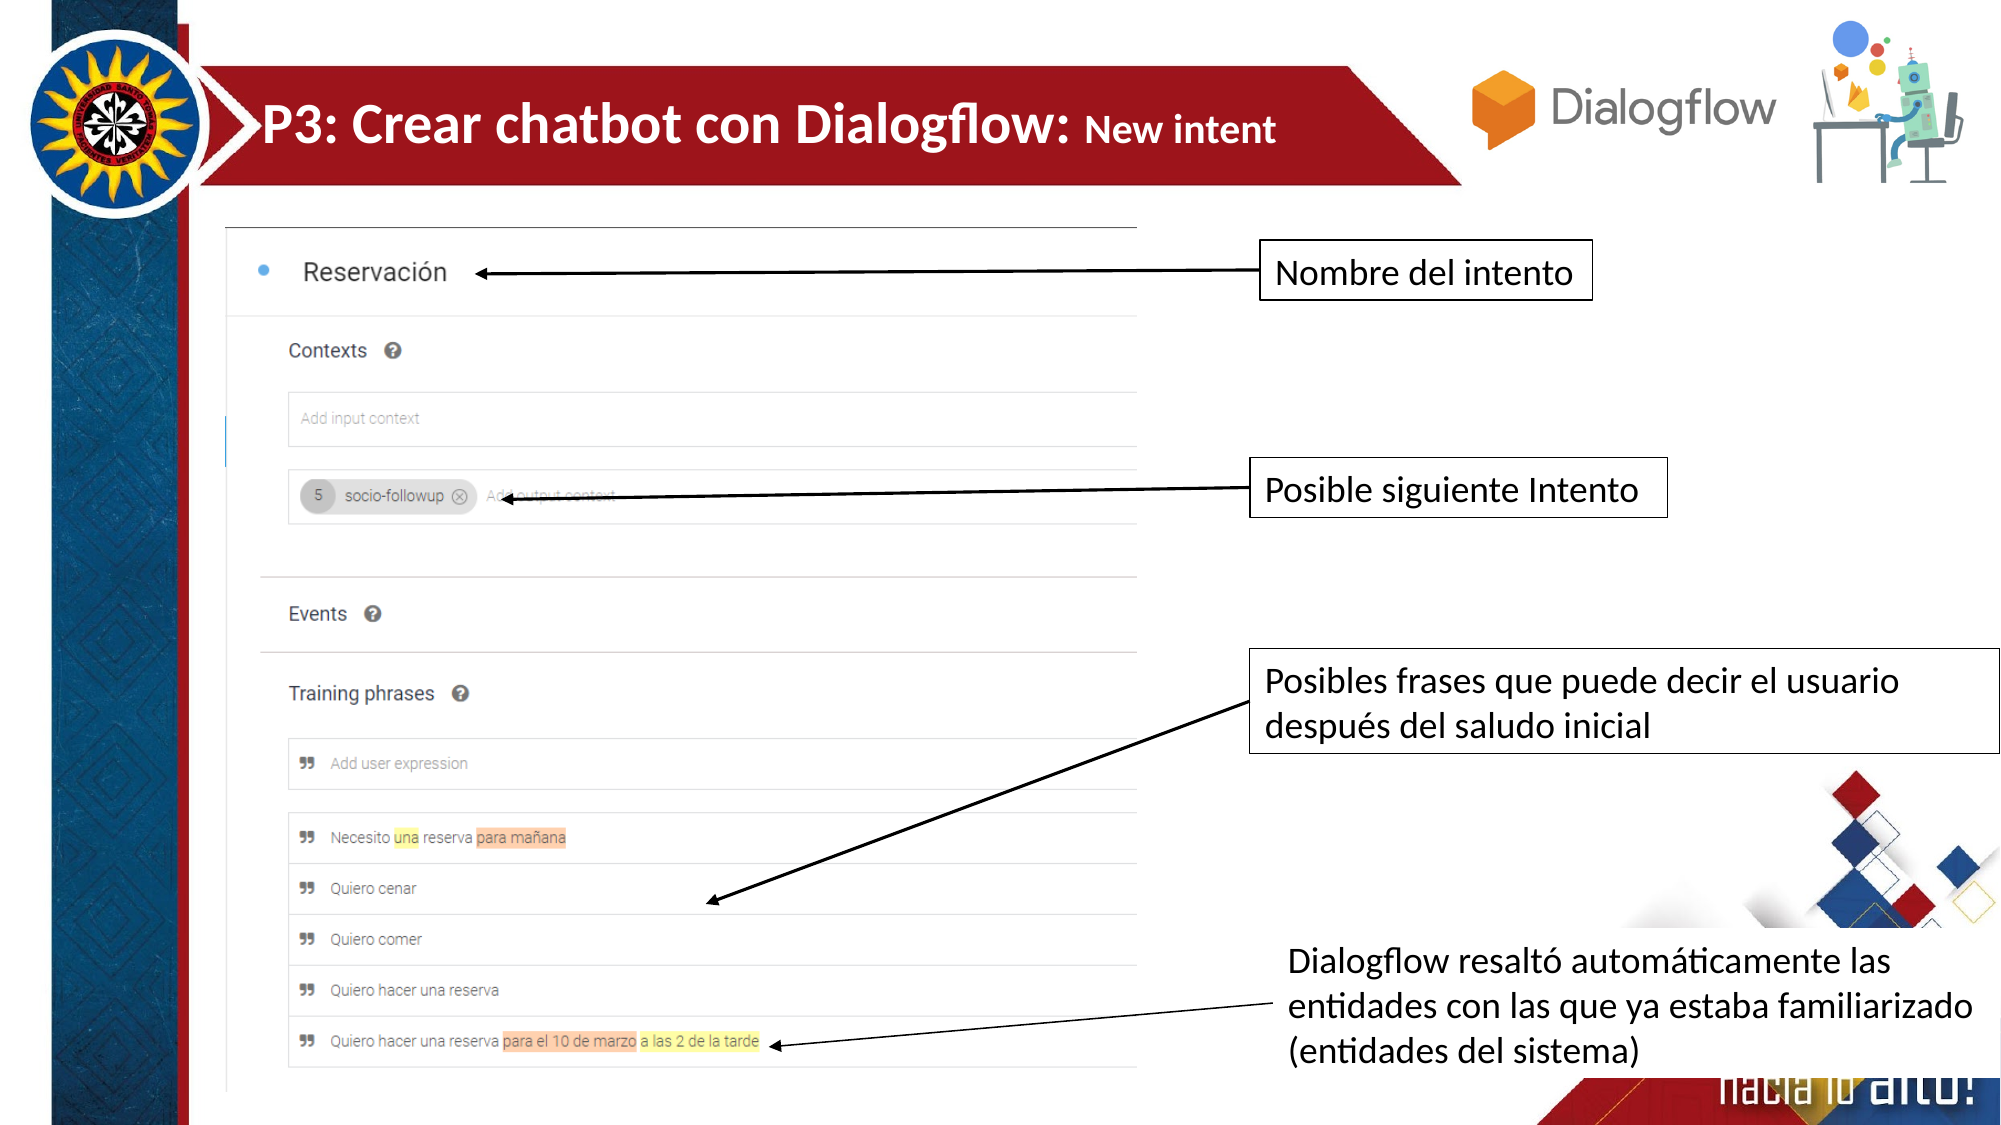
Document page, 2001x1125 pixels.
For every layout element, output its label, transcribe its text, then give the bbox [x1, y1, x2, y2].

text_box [768, 1003, 1274, 1048]
picture [0, 0, 2001, 1125]
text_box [500, 487, 1250, 500]
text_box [474, 269, 1261, 275]
text_box Nombre del intento [1259, 239, 1593, 300]
text_box Posibles frases que puede decir el usuario después del saludo inicial [1249, 648, 2000, 754]
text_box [705, 701, 1250, 905]
text_box Posible siguiente Intento [1249, 457, 1668, 518]
text_box P3: Crear chatbot con Dialogflow: New intent [247, 78, 1457, 163]
text_box Dialogflow resaltó automáticamente las entidades con las que ya estaba familiarizado (entidades del sistema) [1272, 928, 2000, 1078]
